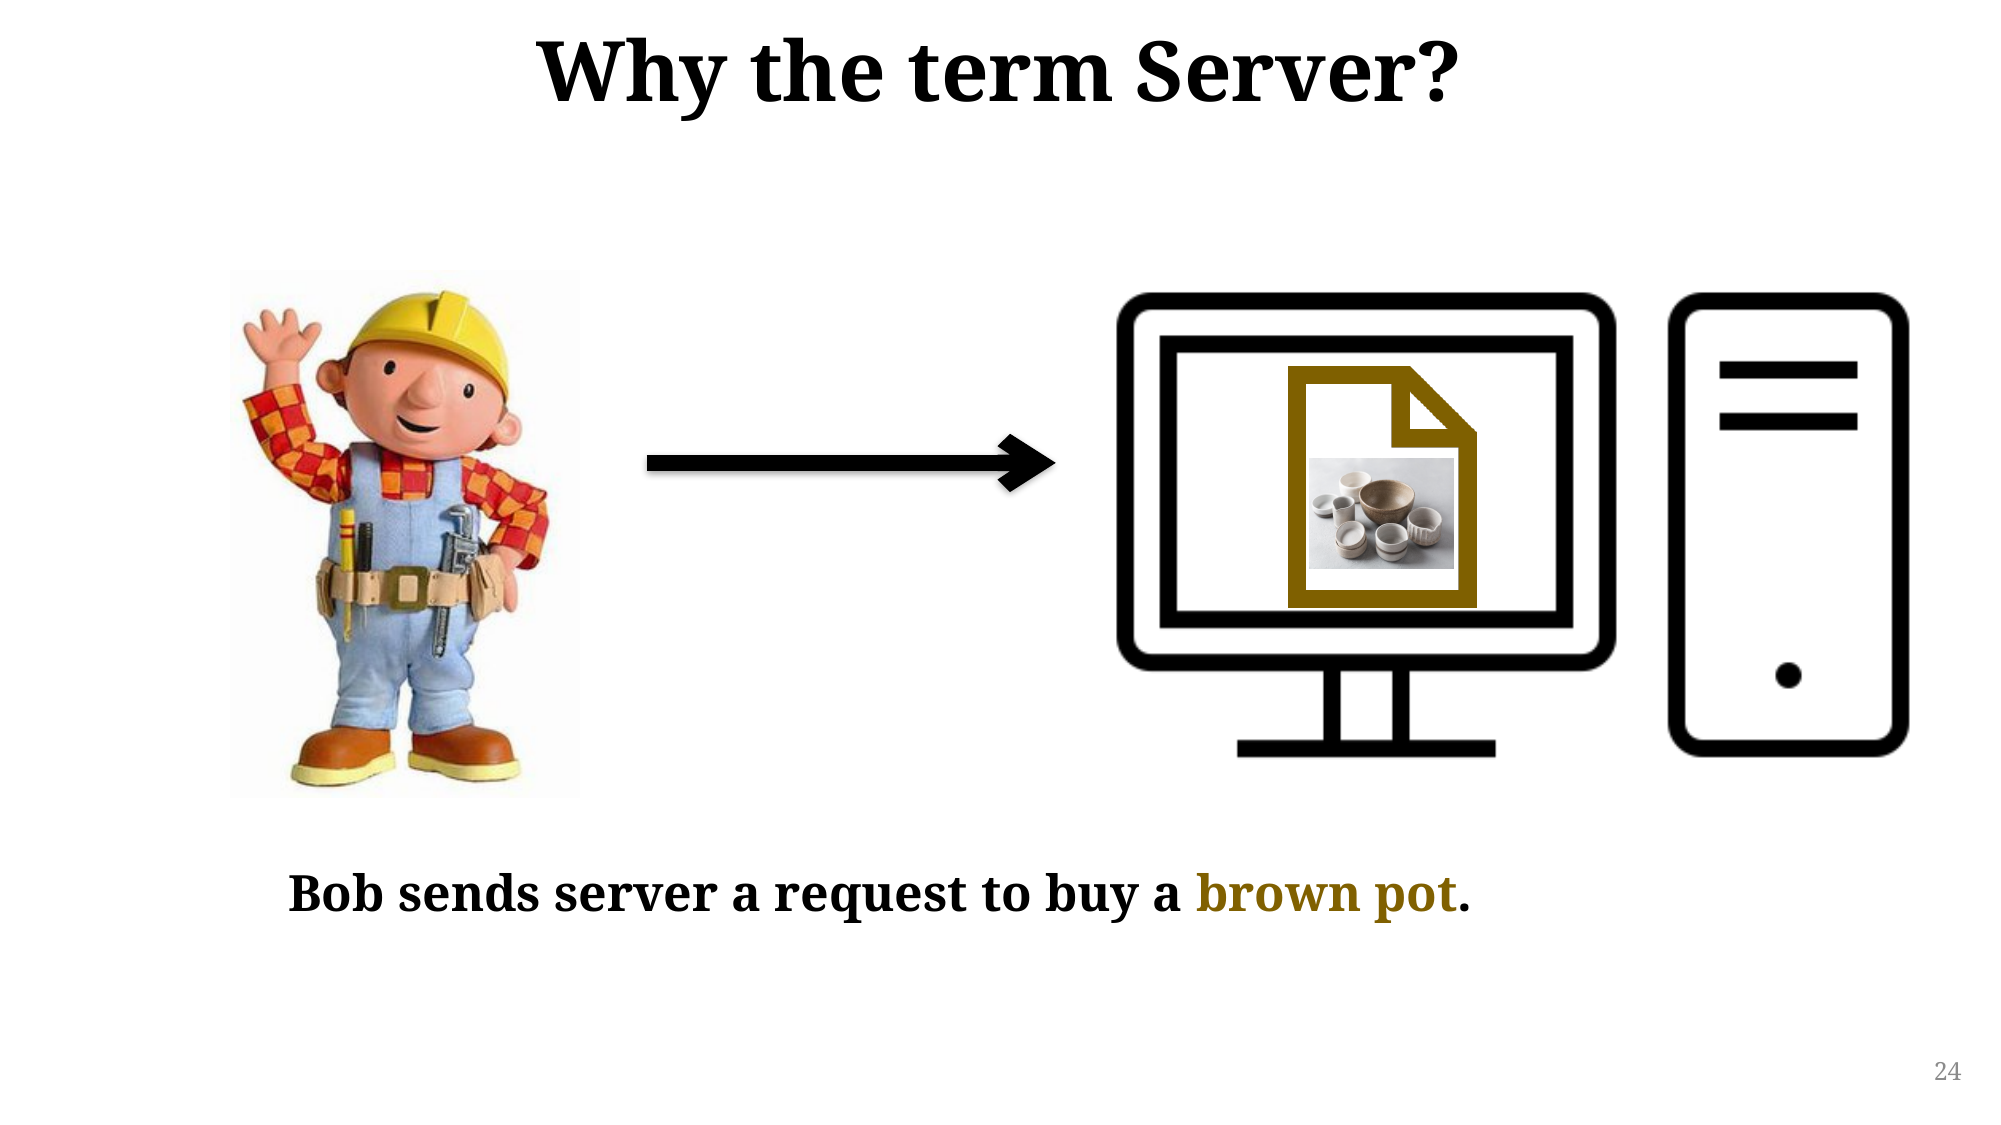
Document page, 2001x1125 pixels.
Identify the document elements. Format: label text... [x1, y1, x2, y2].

text_box Bob sends server a request to buy a brown pot. [273, 854, 1100, 929]
title Why the term Server? [137, 0, 1863, 149]
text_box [1100, 121, 1927, 947]
picture [230, 270, 580, 798]
slide_number 24 [1526, 1042, 1977, 1103]
